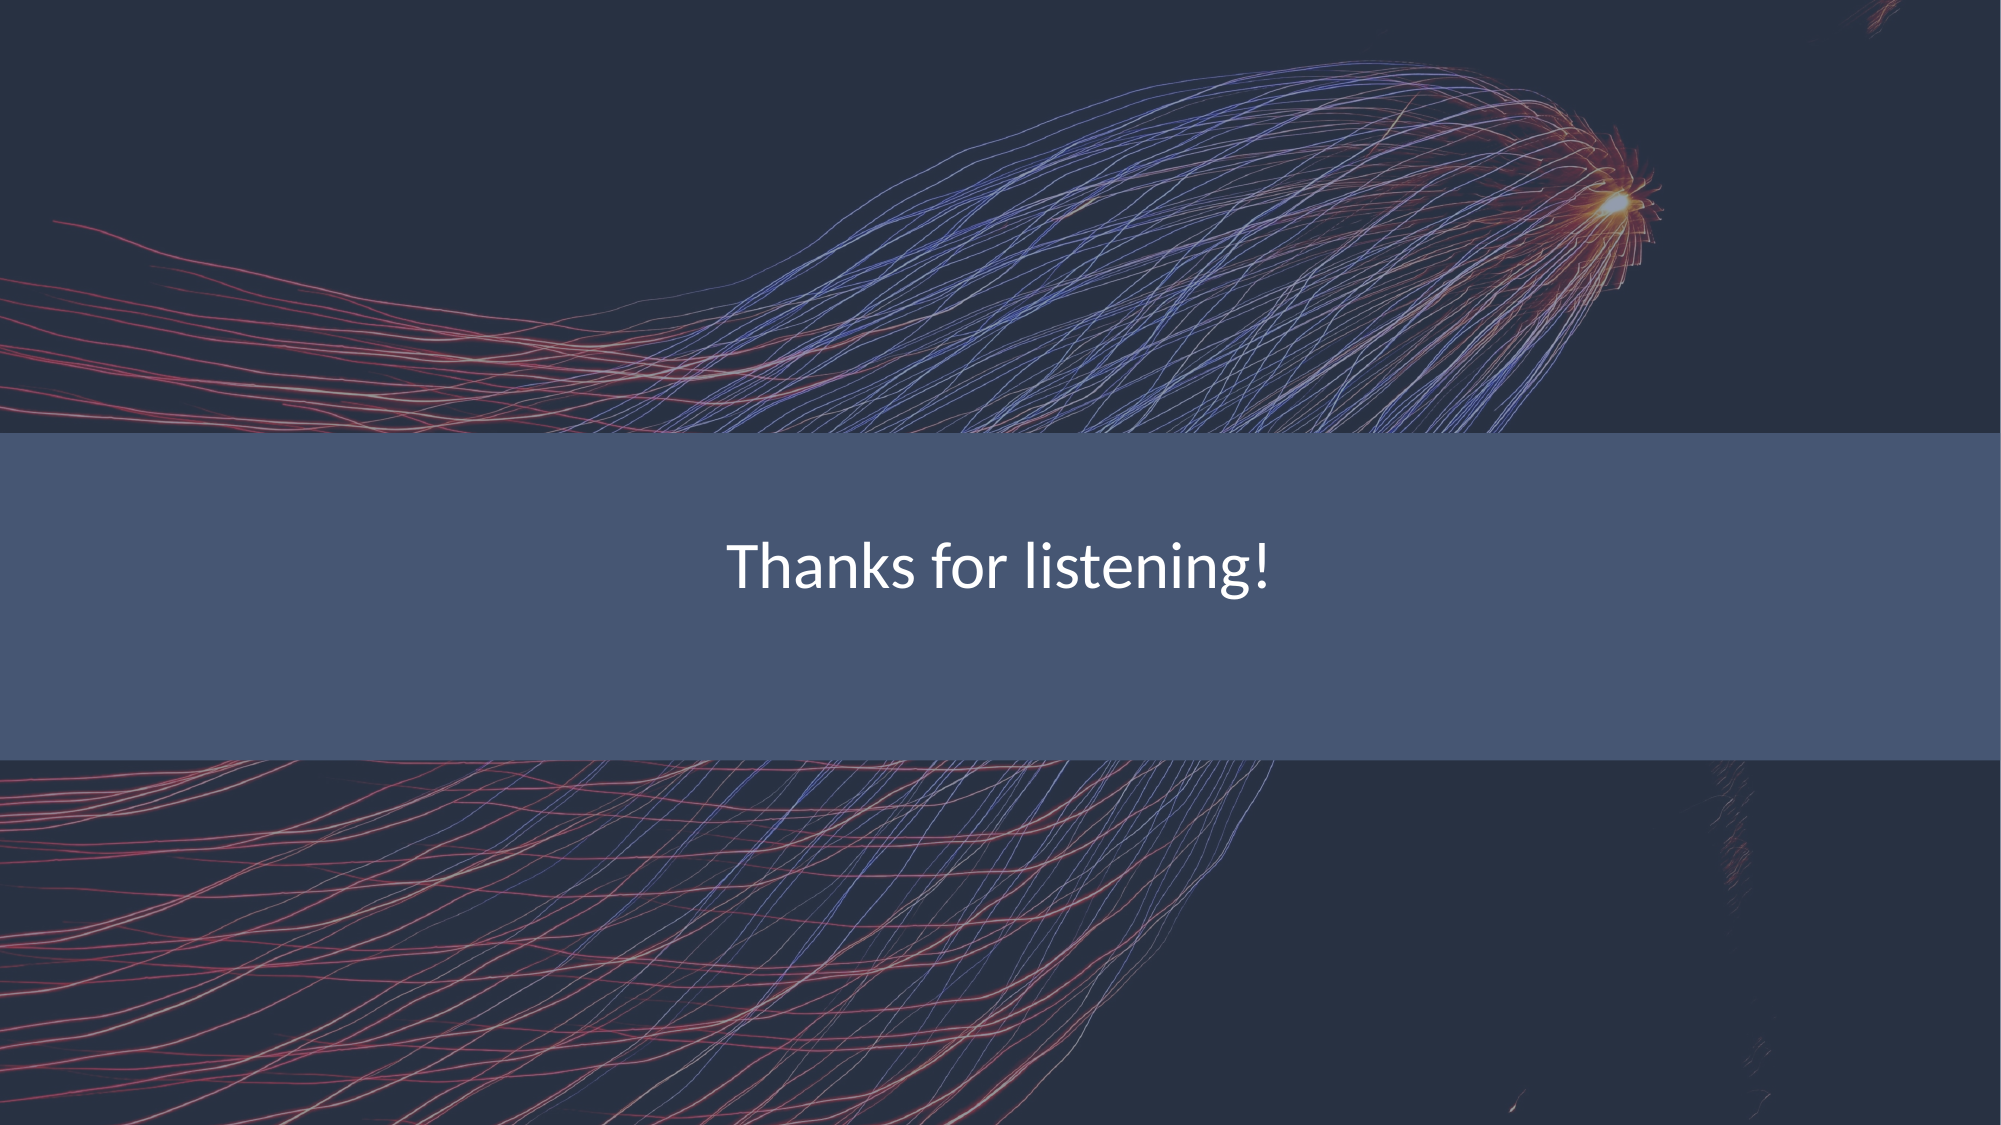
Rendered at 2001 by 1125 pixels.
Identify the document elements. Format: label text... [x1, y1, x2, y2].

text_box Thanks for listening! [553, 514, 1447, 610]
